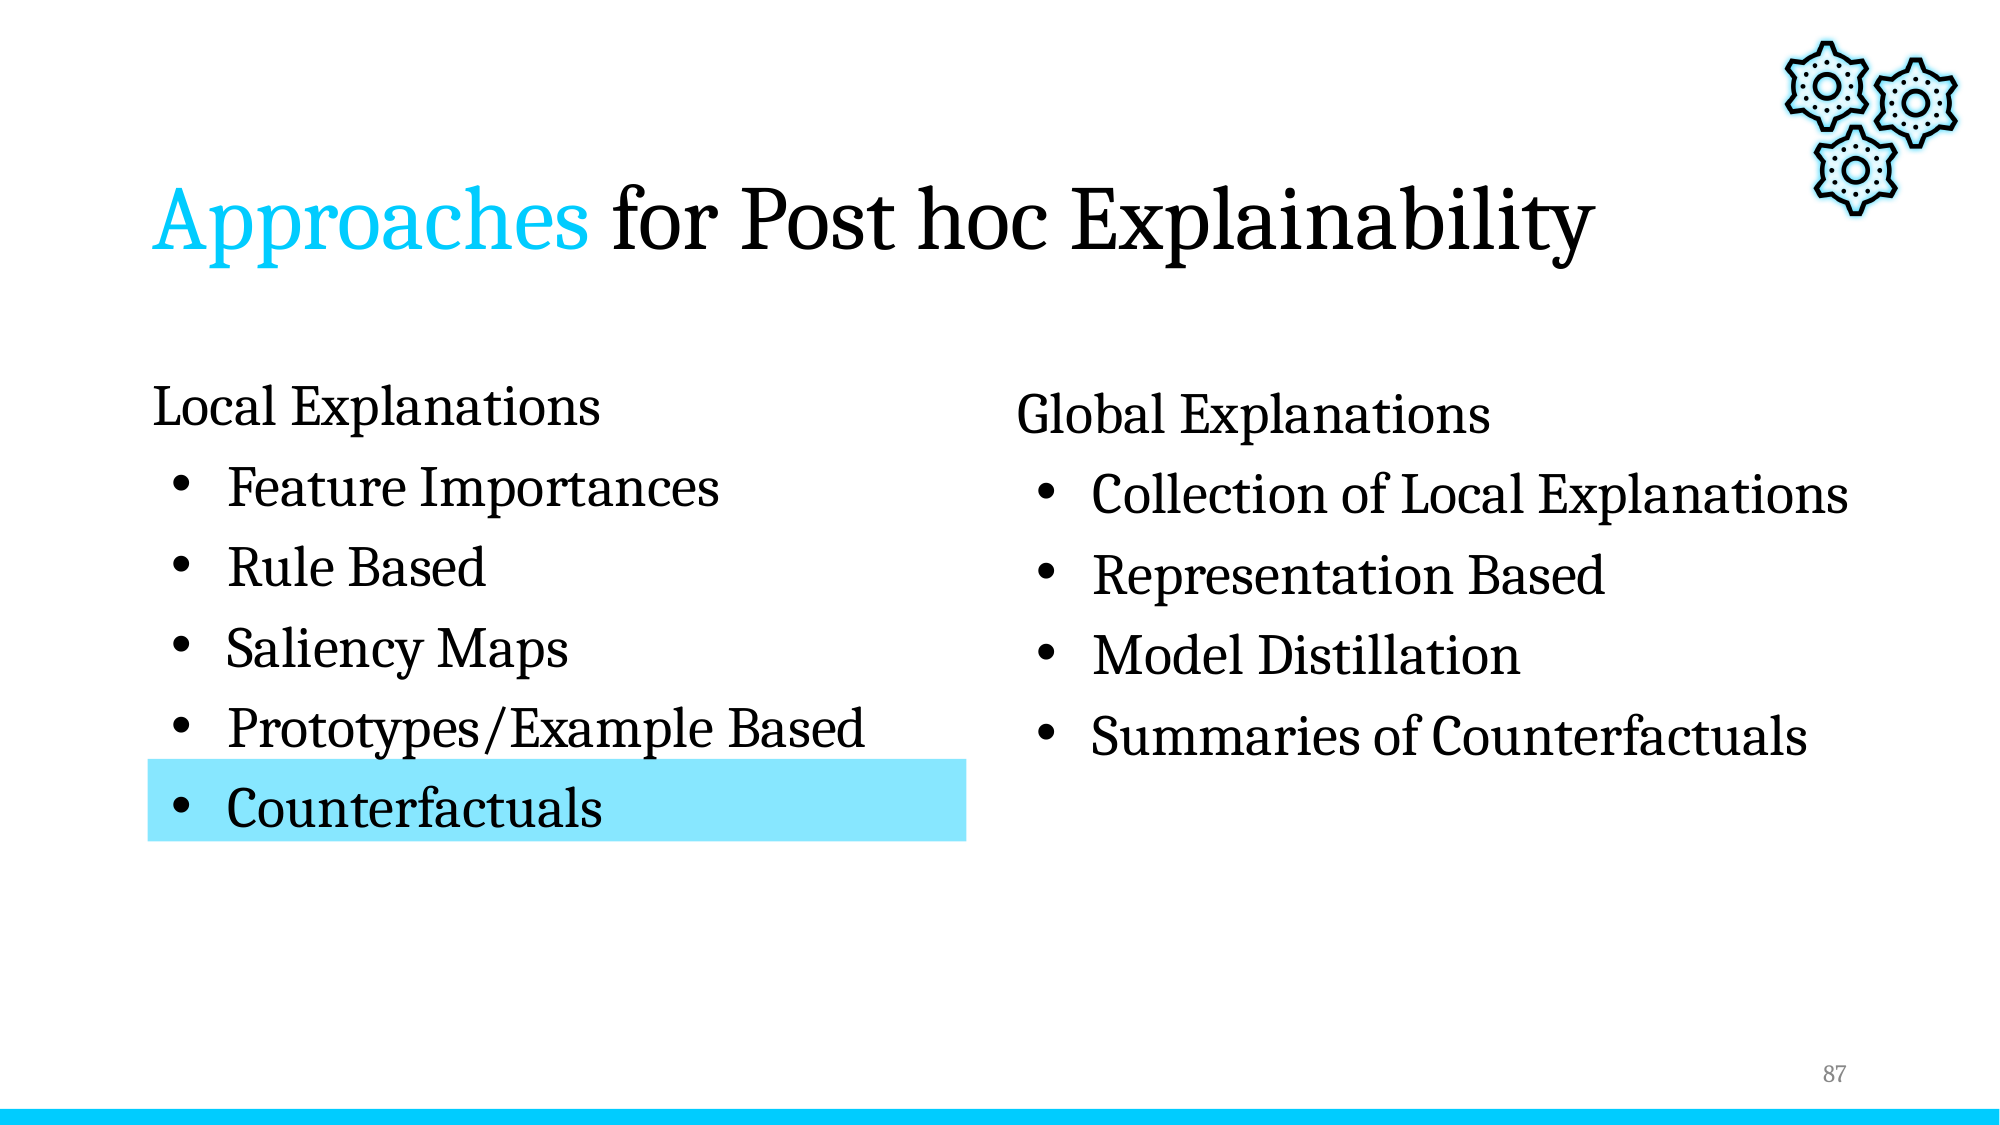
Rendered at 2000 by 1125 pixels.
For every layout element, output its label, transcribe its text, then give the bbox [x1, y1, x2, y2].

text_box Global Explanations Collection of Local Explanations Representation Based Model Distillation Summaries of Counterfactuals [1002, 349, 1937, 842]
title Approaches for Post hoc Explainability [137, 59, 1863, 278]
slide_number ‹#› [1412, 1042, 1862, 1103]
picture [1773, 31, 1966, 223]
list Local Explanations Feature Importances Rule Based Saliency Maps Prototypes/Example Based Counterfactuals [137, 349, 1029, 923]
